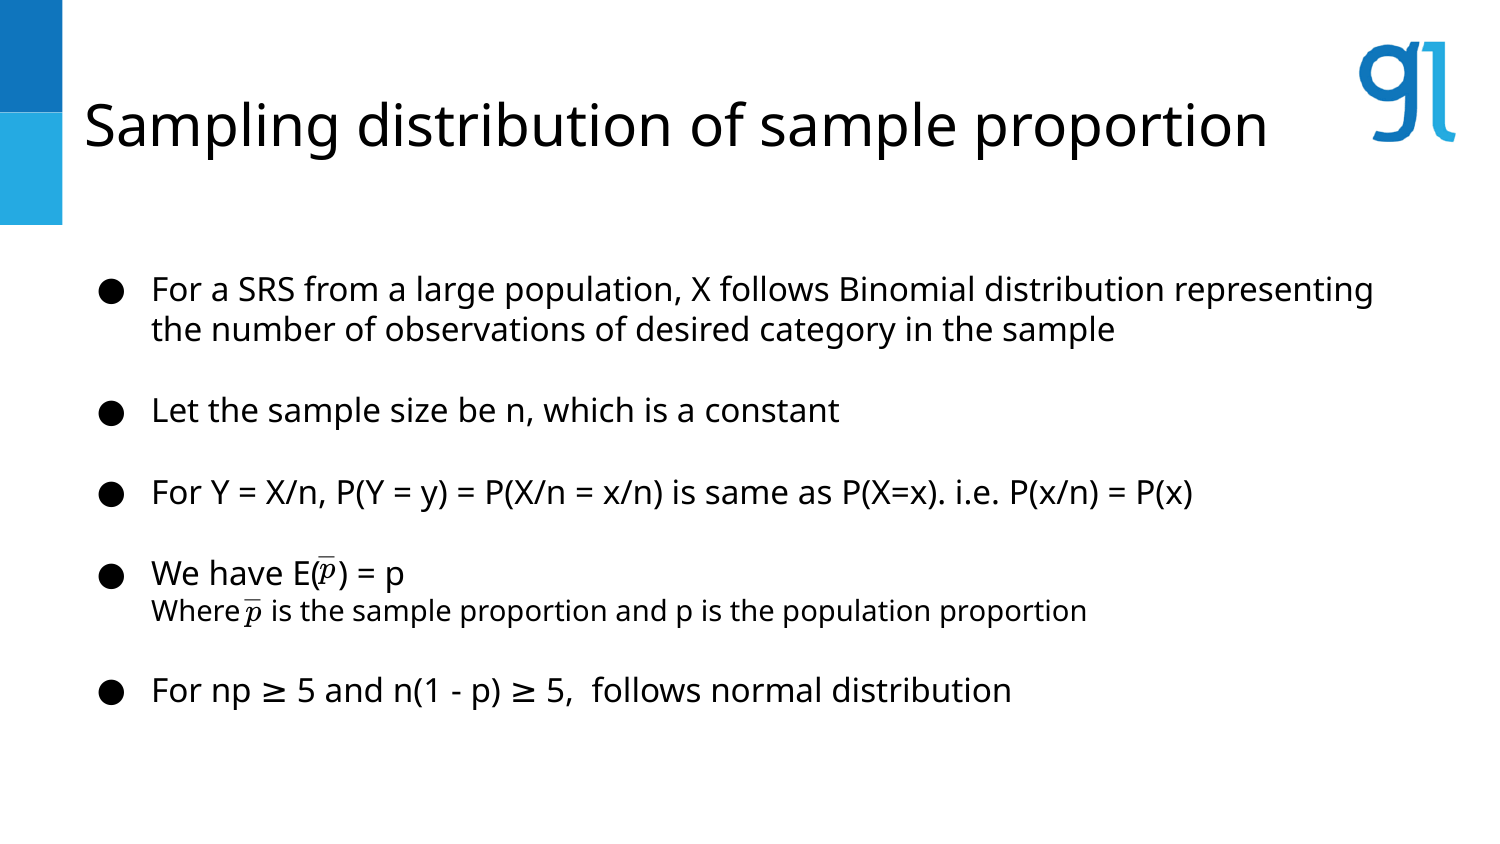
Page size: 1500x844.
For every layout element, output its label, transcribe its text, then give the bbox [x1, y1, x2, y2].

title Sampling distribution of sample proportion [69, 72, 1287, 167]
picture [1331, 17, 1482, 167]
list For a SRS from a large population, X follows Binomial distribution representing the number of observations of desired category in the sample Let the sample size be n, which is a constant For Y = X/n, P(Y = y) = P(X/n = x/n) is same as P(X=x). i.e. P(x/n) = P(x) We have E( ) = p Where is the sample proportion and p is the population proportion For np ≥ 5 and n(1 - p) ≥ 5, follows normal distribution [61, 252, 1439, 748]
picture [318, 551, 337, 589]
picture [244, 594, 263, 632]
